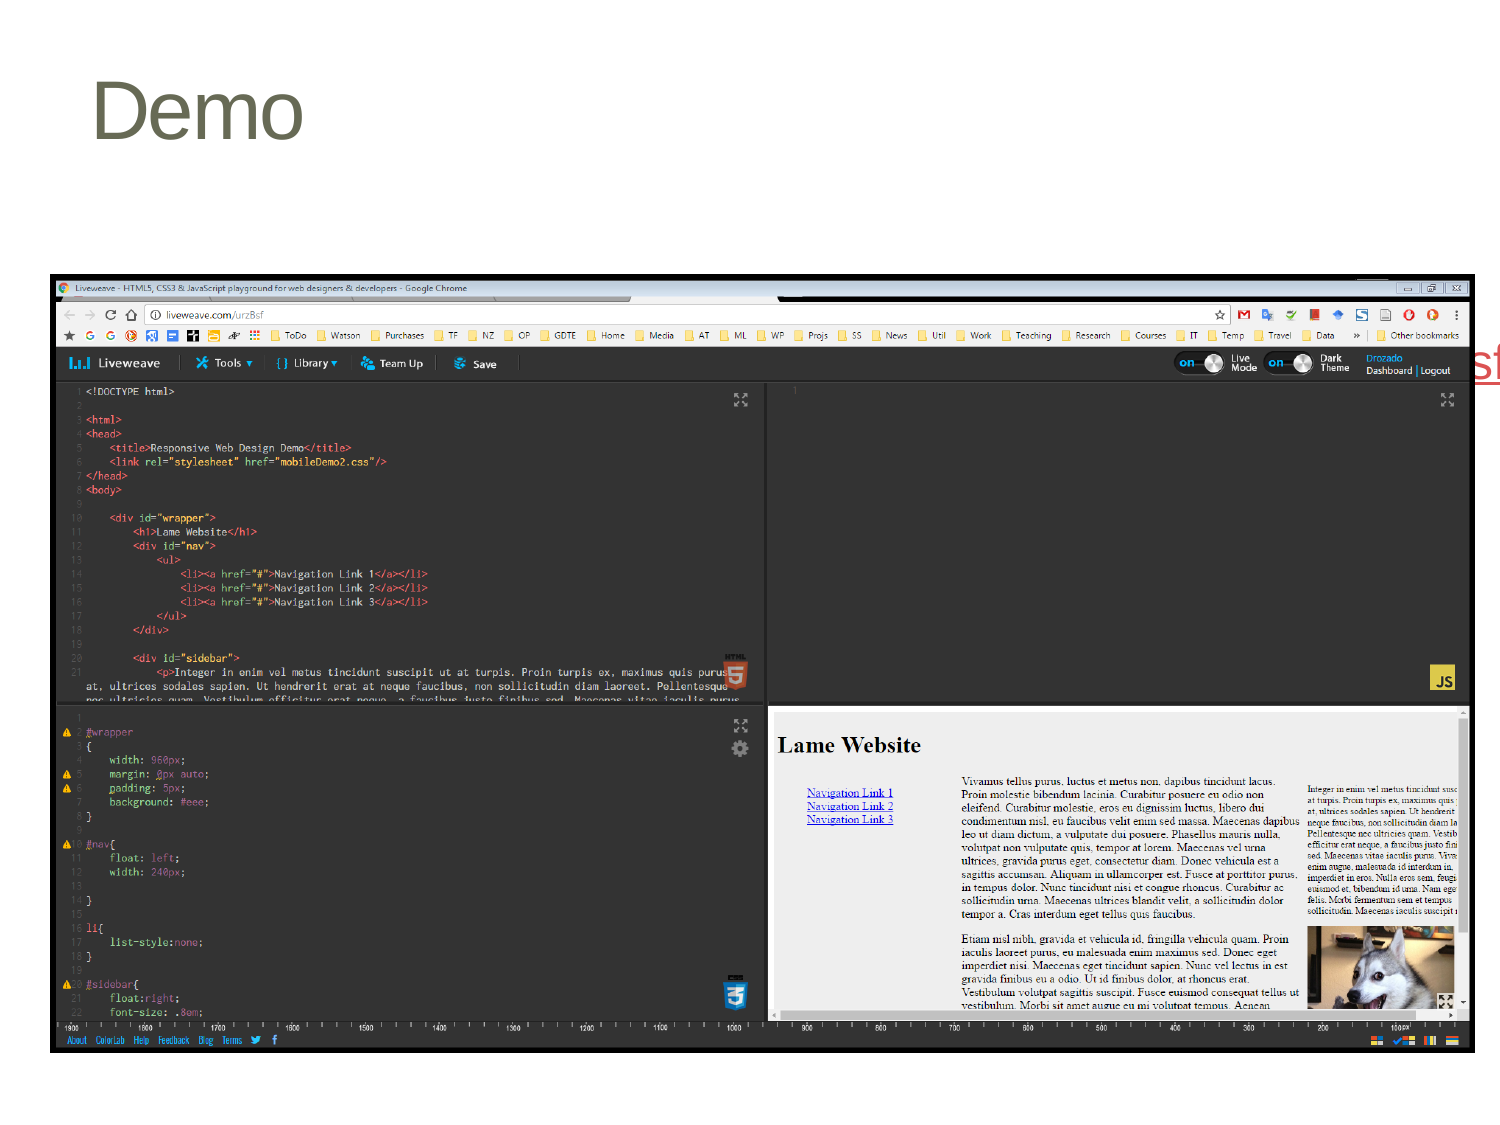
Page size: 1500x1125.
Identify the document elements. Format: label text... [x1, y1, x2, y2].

title Demo [75, 24, 1425, 188]
list http://liveweave.com/urzBsf [849, 322, 1500, 1123]
picture [49, 274, 1476, 1053]
